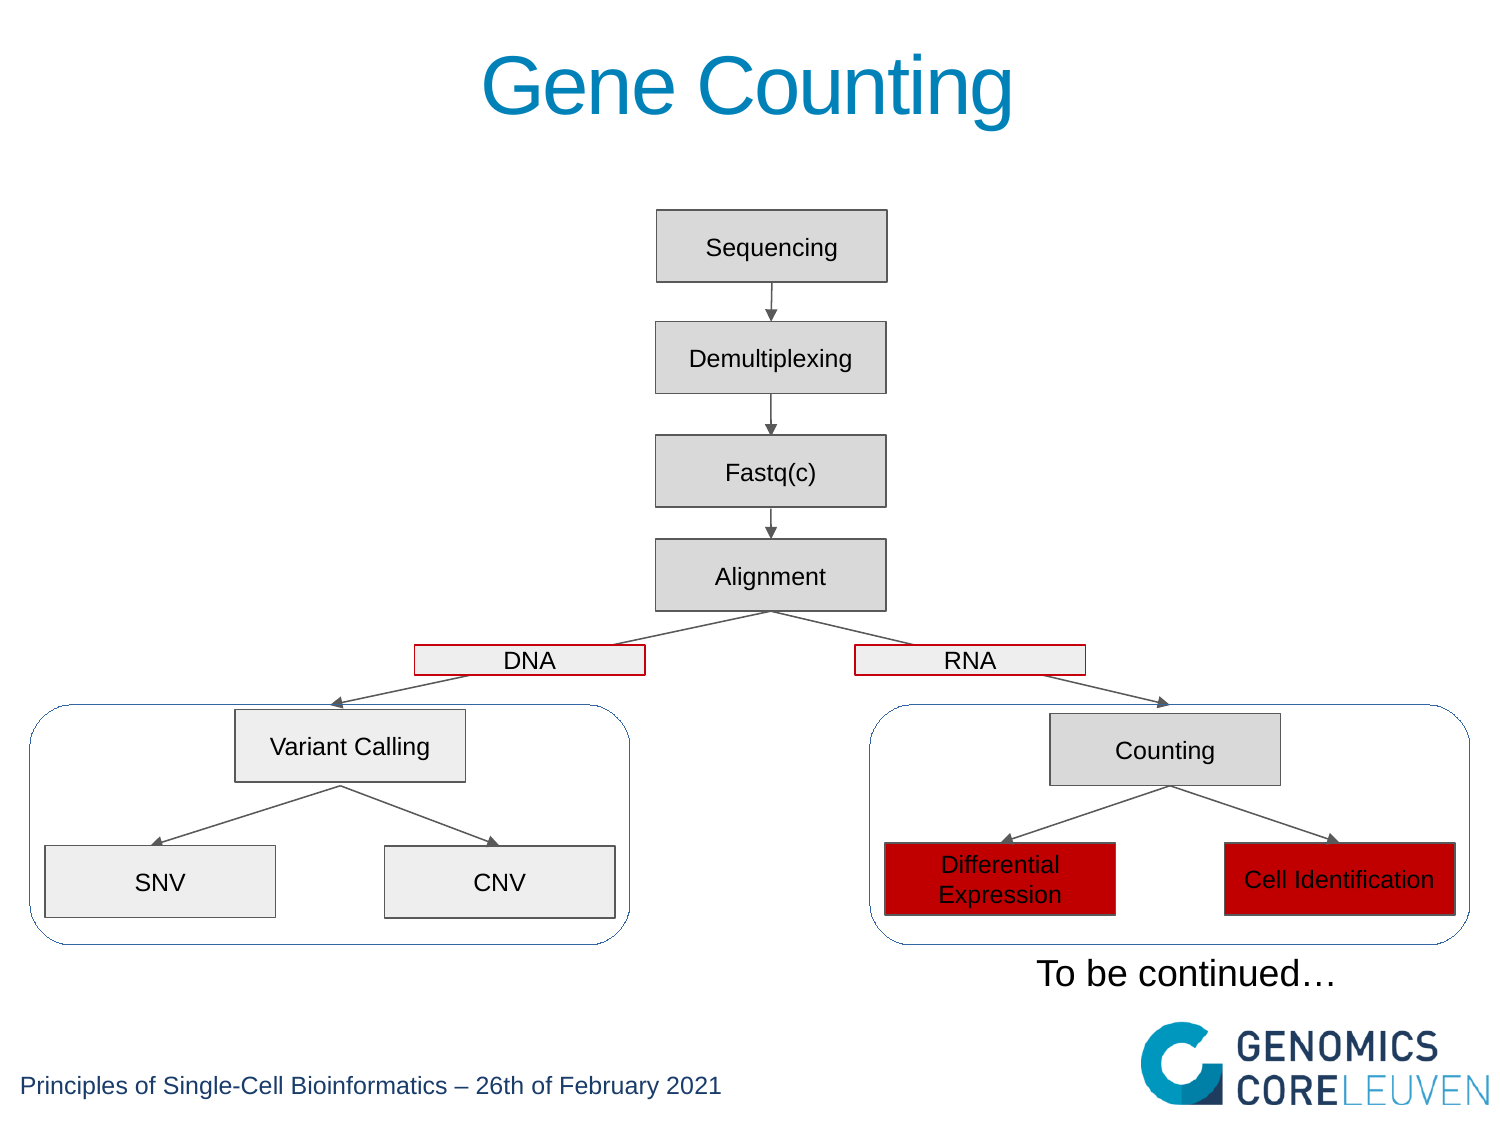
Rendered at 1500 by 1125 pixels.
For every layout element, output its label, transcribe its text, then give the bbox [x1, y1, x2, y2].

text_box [1169, 785, 1340, 844]
text_box SNV [45, 845, 276, 918]
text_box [149, 785, 338, 847]
text_box Demultiplexing [655, 321, 887, 394]
text_box [29, 704, 630, 945]
text_box Variant Calling [234, 709, 466, 782]
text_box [770, 610, 1171, 706]
text_box Gene Counting [0, 31, 1496, 133]
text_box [329, 610, 769, 706]
picture [1133, 1018, 1496, 1111]
text_box To be continued… [1021, 941, 1397, 1002]
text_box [1000, 785, 1168, 844]
text_box Sequencing [656, 210, 888, 283]
text_box [869, 704, 1470, 945]
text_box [340, 785, 500, 847]
text_box Fastq(c) [655, 435, 887, 508]
text_box Counting [1050, 713, 1281, 784]
text_box Alignment [655, 539, 887, 609]
